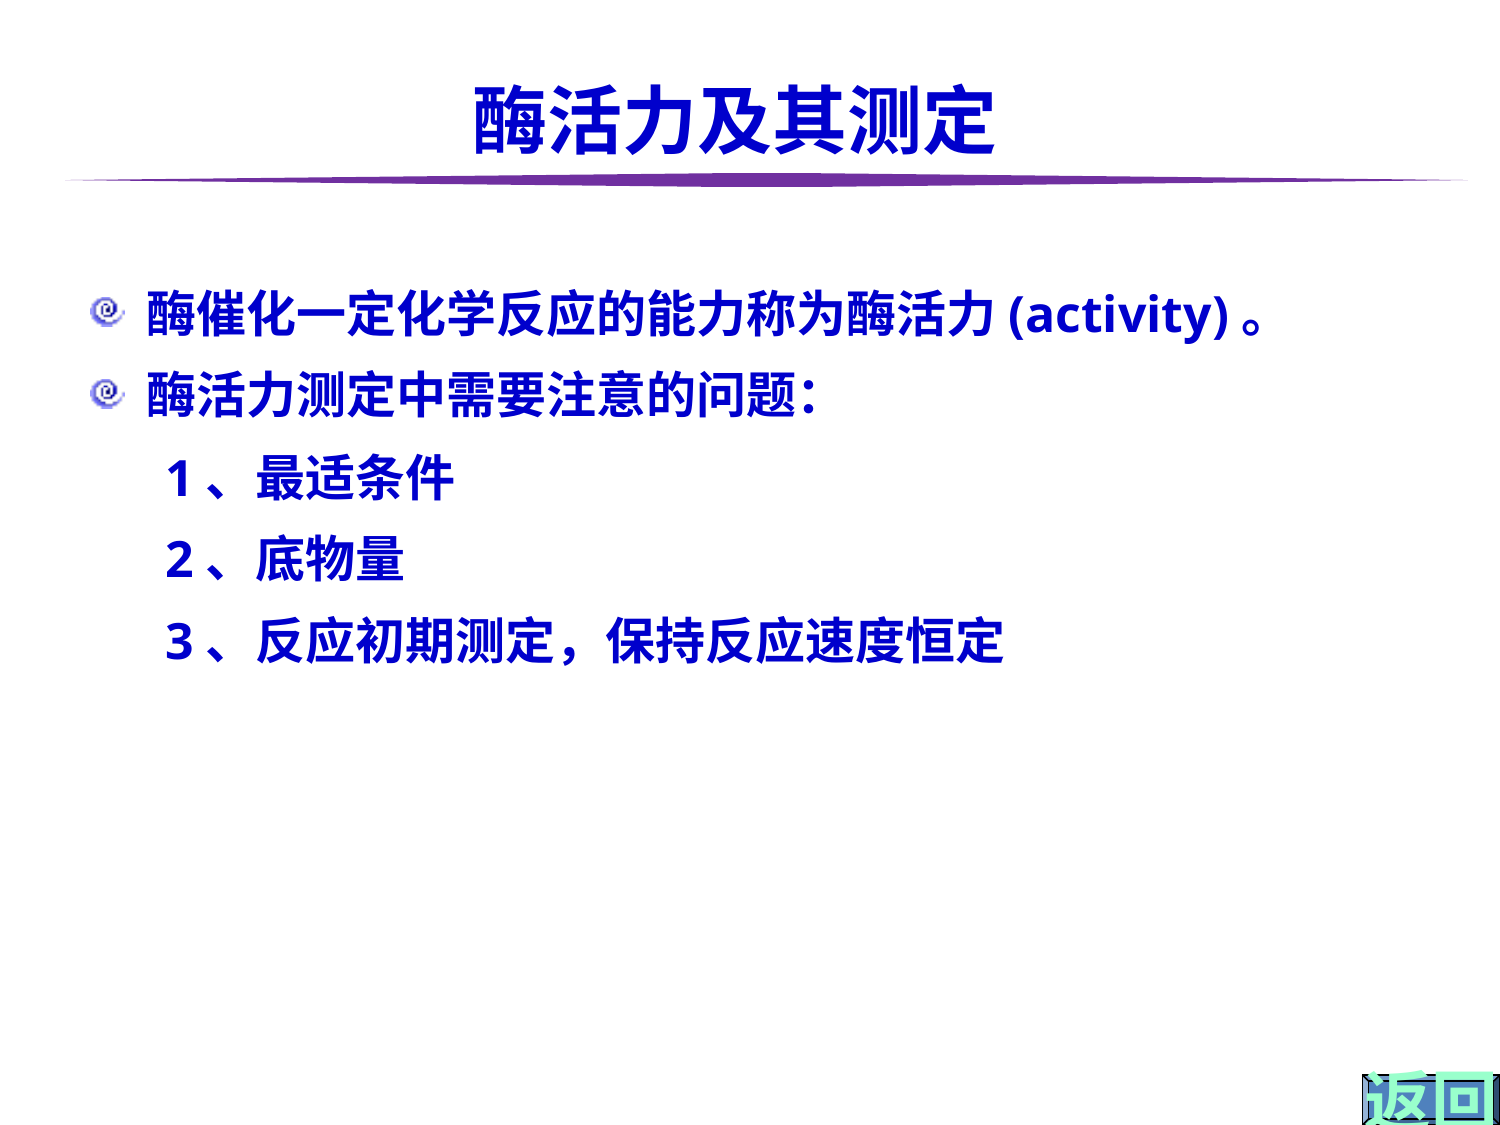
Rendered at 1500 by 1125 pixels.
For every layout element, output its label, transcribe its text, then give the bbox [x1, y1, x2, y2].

picture [90, 379, 125, 409]
text_box clavulanic acid本身没有显著的抗菌活性，但它对青霉素酶来说， [1364, 1075, 1498, 1081]
list 酶催化一定化学反应的能力称为酶活力(activity)。 酶活力测定中需要注意的问题： 1、最适条件 2、底物量 3、反应初期测定，保持反应速度恒定 [75, 262, 1425, 752]
title 酶活力及其测定 [88, 10, 1383, 228]
text_box 返回 [1362, 1074, 1500, 1125]
text_box [1363, 1075, 1369, 1124]
picture [90, 297, 125, 327]
